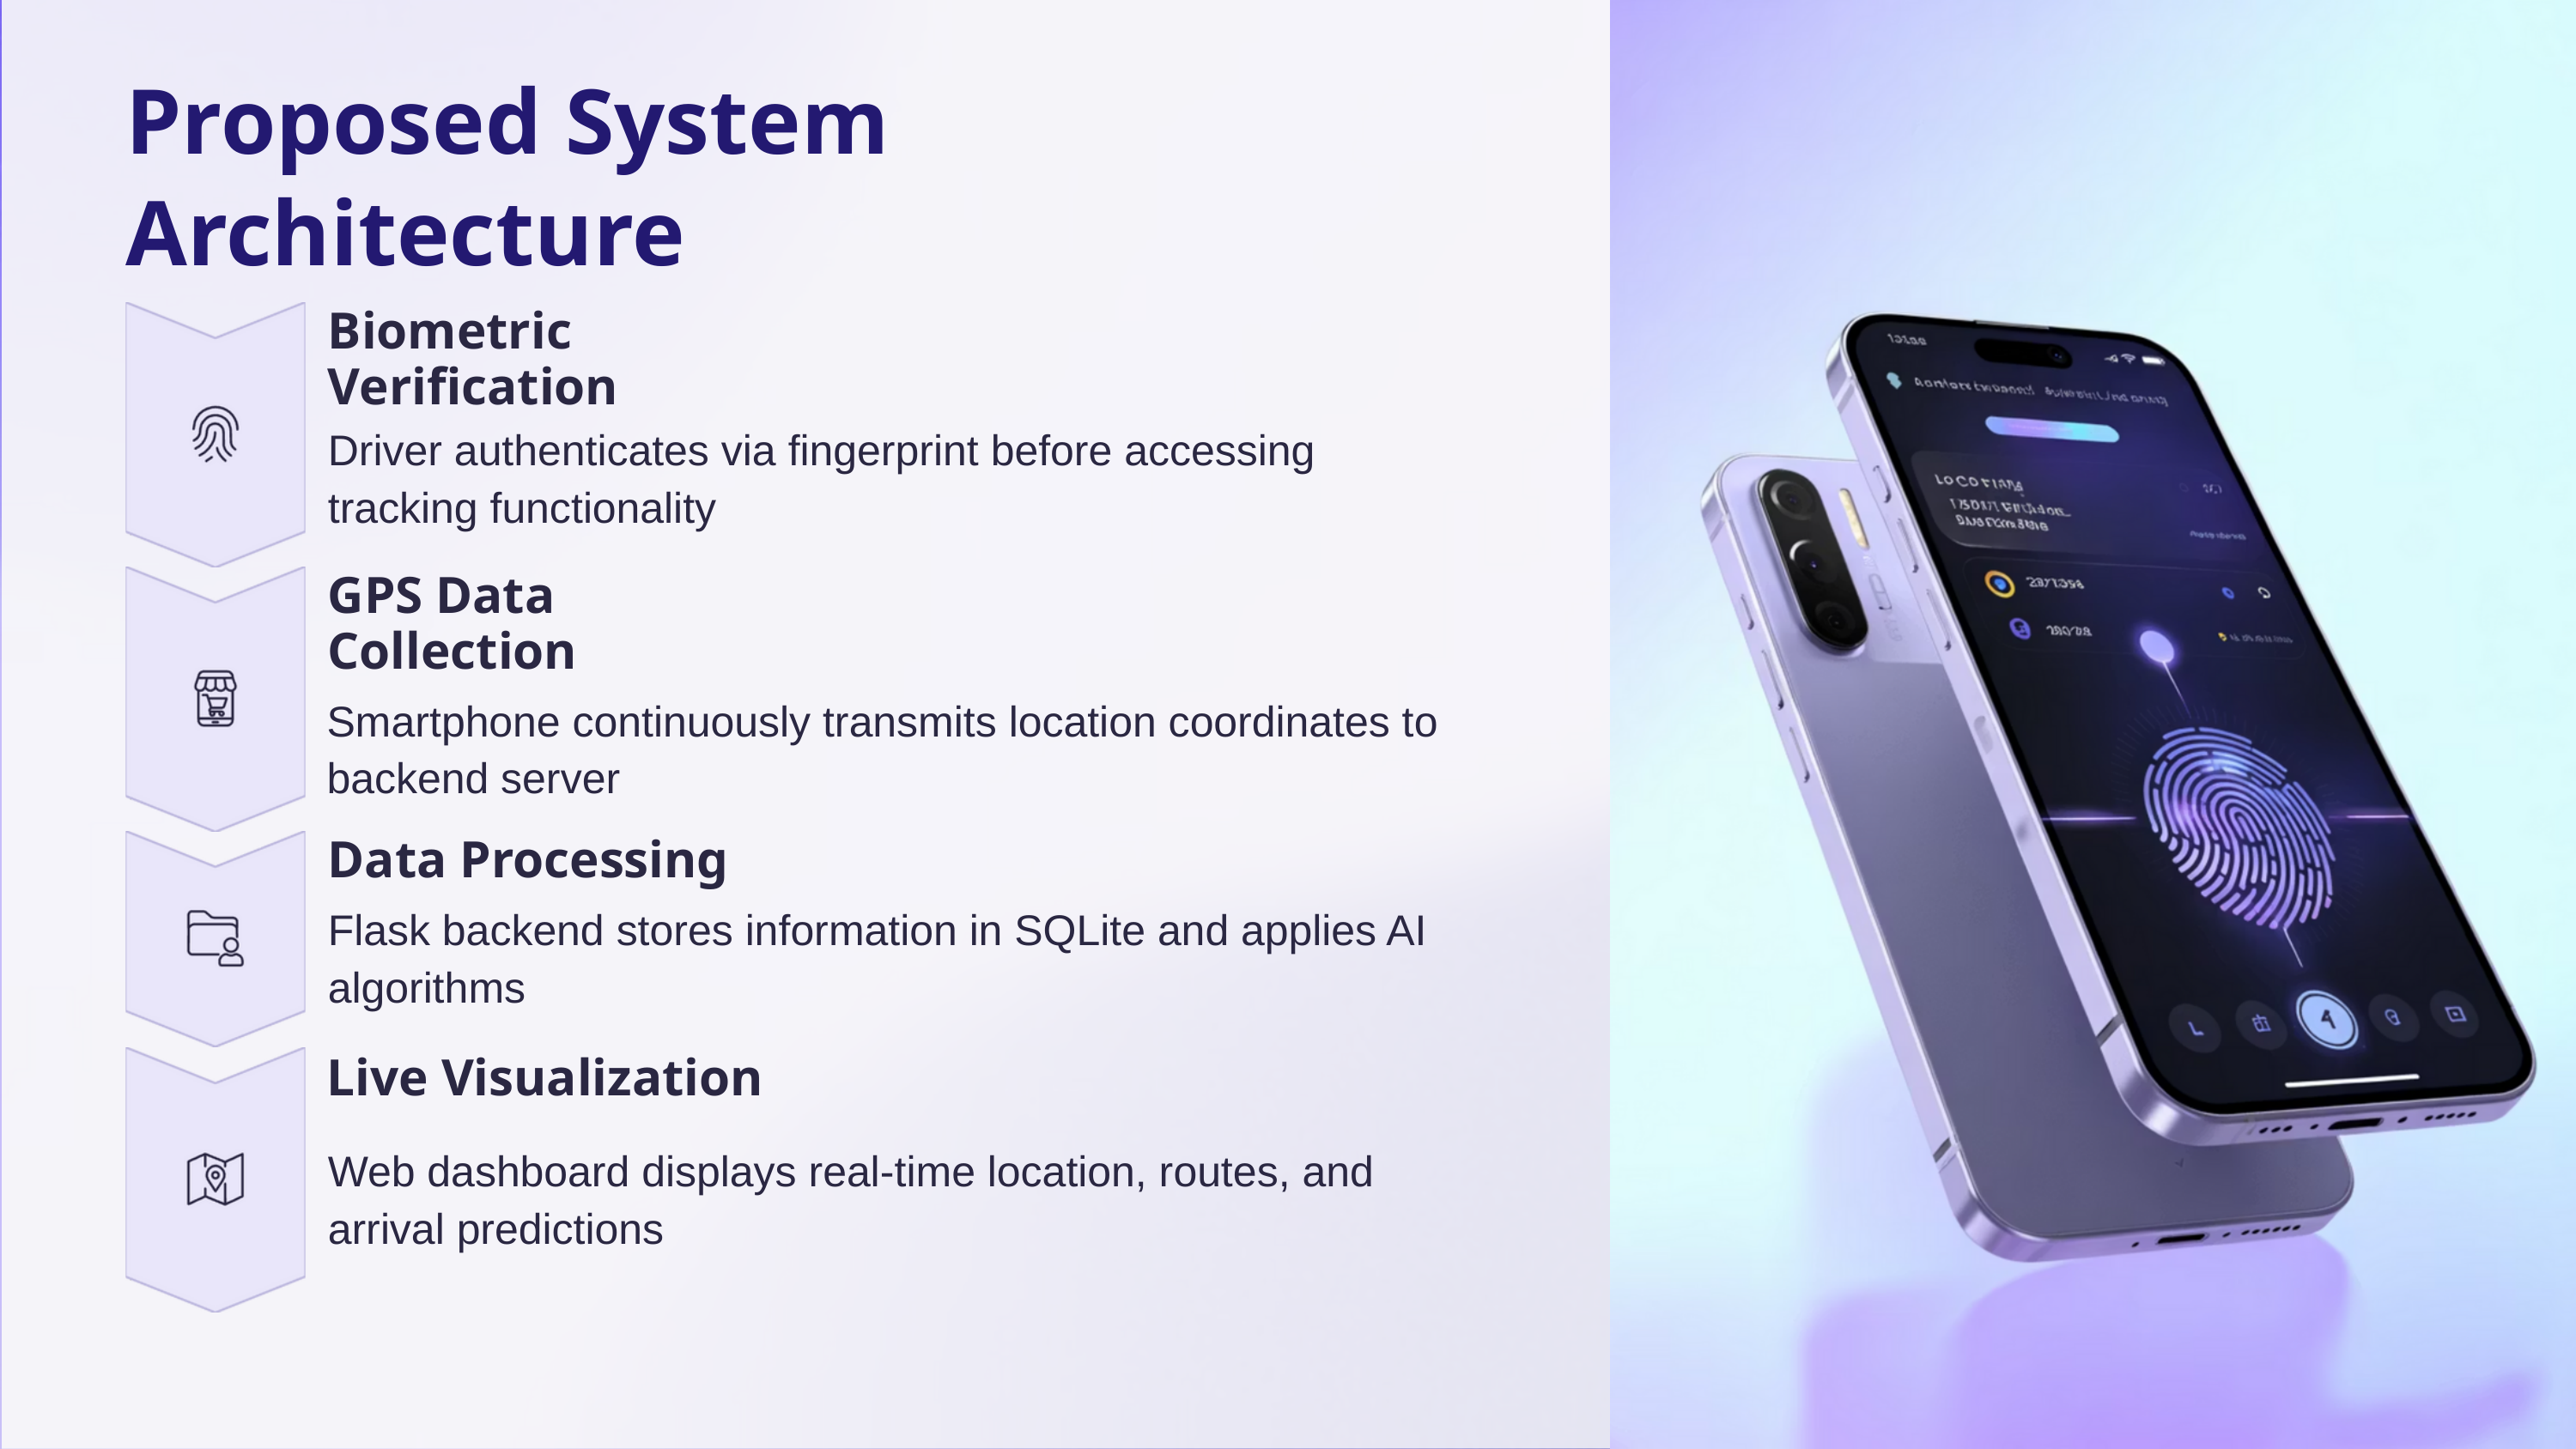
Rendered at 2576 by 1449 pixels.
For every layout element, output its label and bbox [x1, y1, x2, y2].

text_box [125, 302, 306, 567]
text_box [125, 567, 306, 831]
text_box [1609, 0, 2576, 1449]
text_box [125, 831, 306, 1046]
text_box [1, 0, 1607, 1449]
text_box [125, 1046, 306, 1313]
